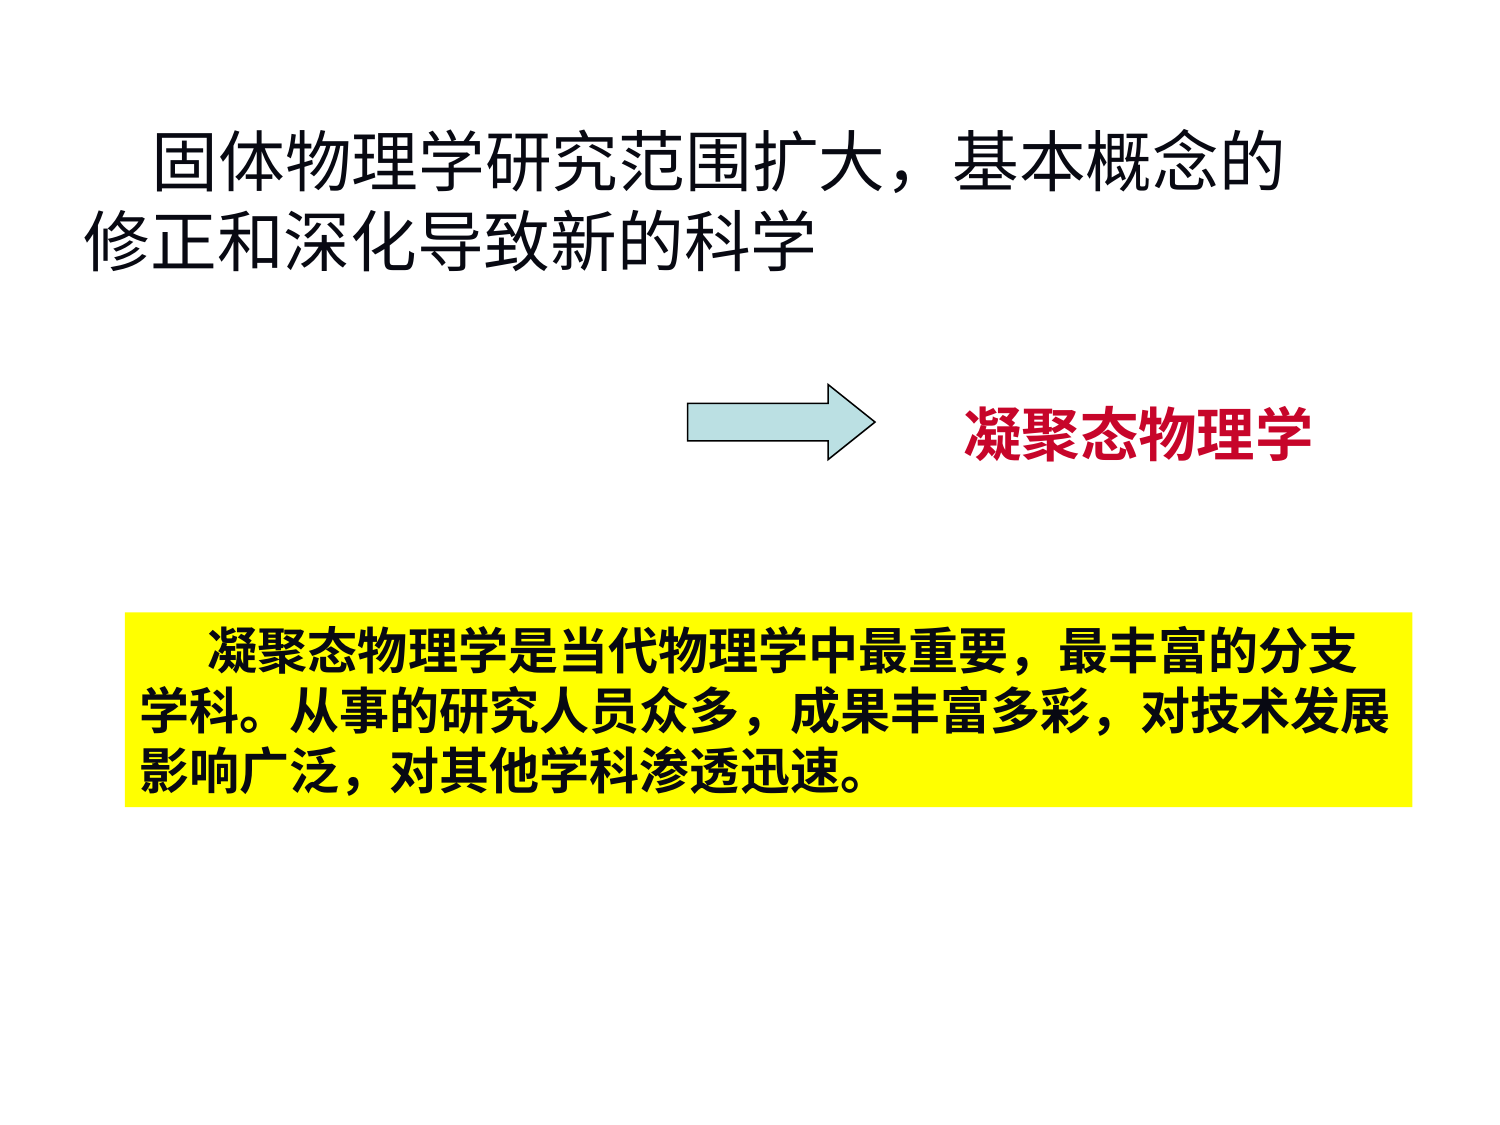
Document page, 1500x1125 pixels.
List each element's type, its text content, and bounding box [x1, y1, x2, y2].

text_box 固体物理学研究范围扩大，基本概念的修正和深化导致新的科学 [68, 112, 1332, 368]
text_box 凝聚态物理学 [948, 390, 1329, 476]
text_box 凝聚态物理学是当代物理学中最重要，最丰富的分支学科。从事的研究人员众多，成果丰富多彩，对技术发展影响广泛，对其他学科渗透迅速。 [124, 612, 1413, 808]
text_box [687, 384, 876, 460]
